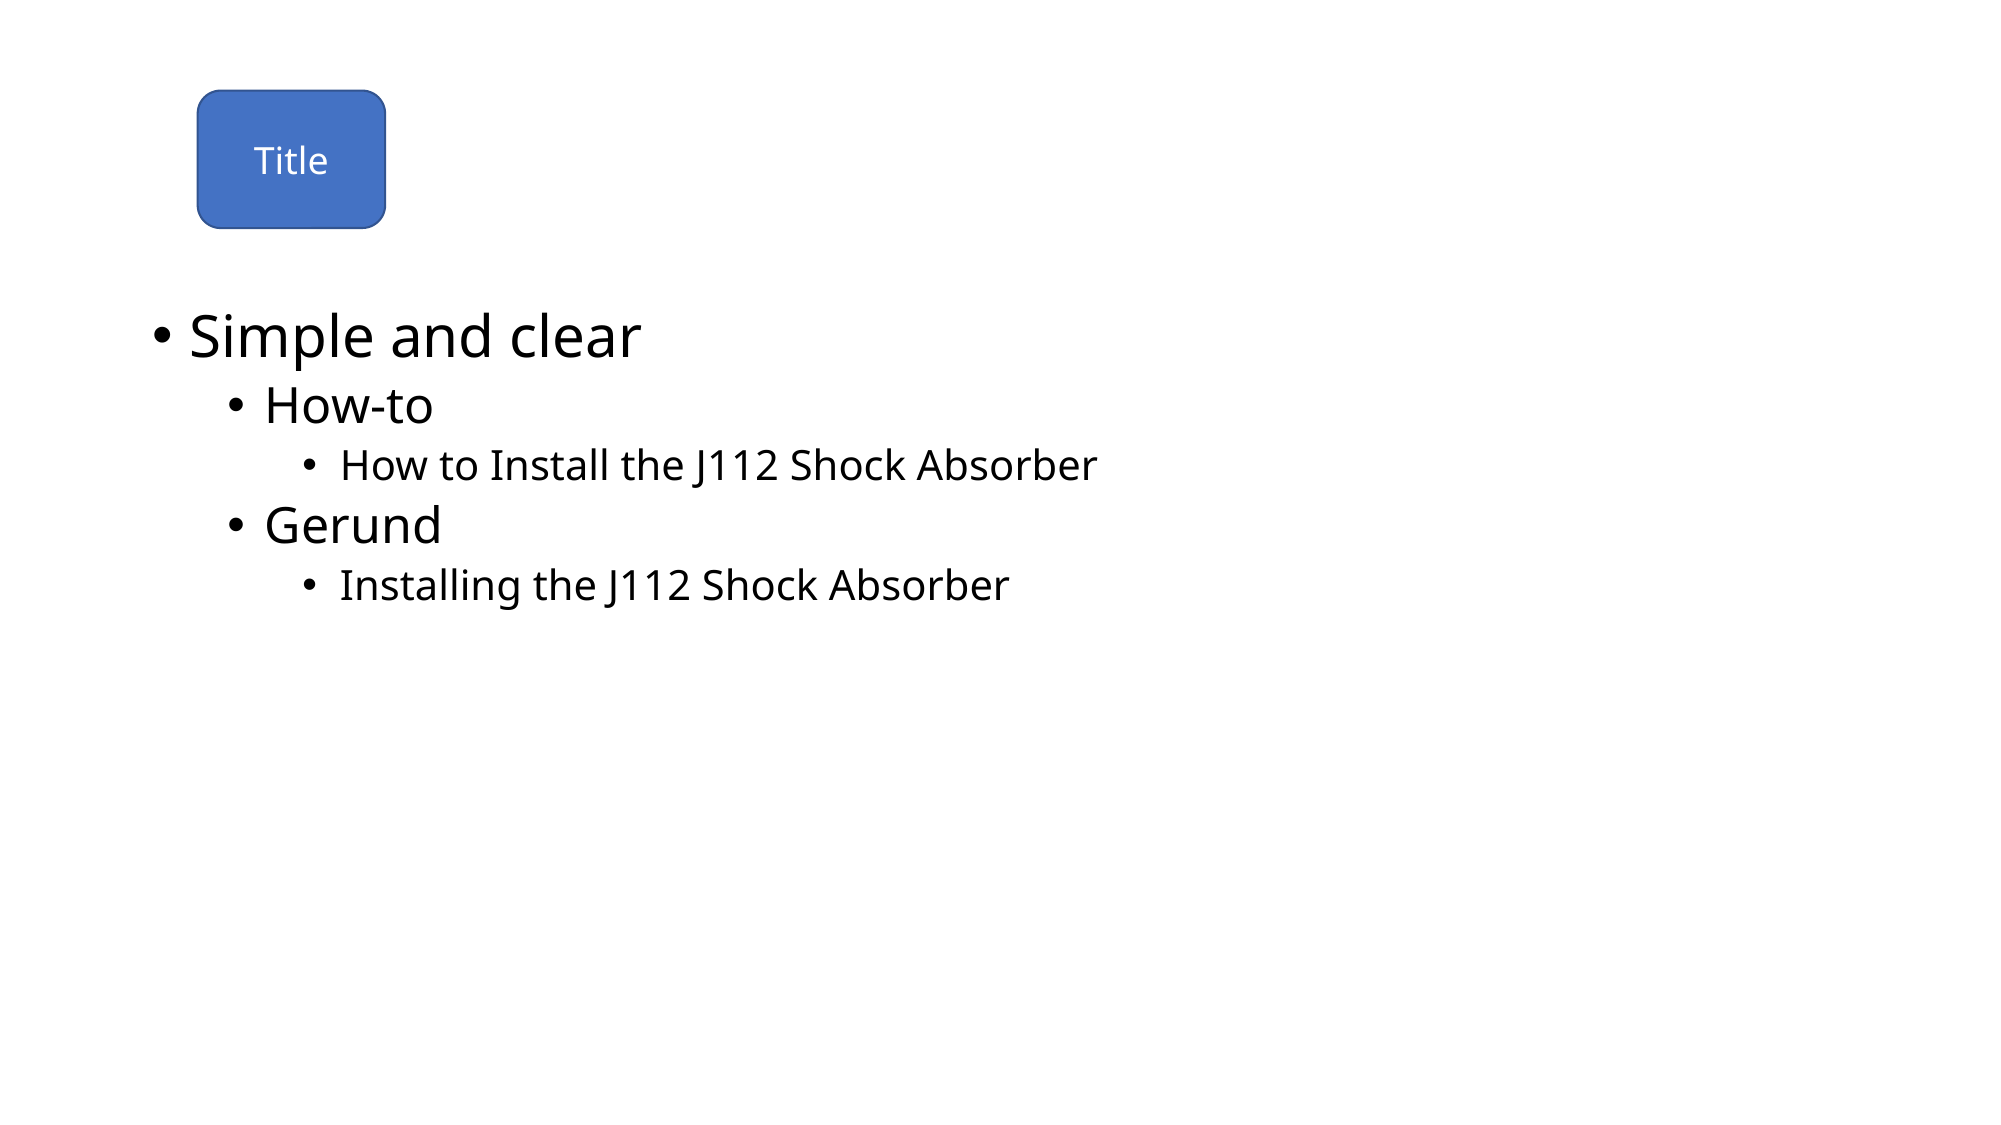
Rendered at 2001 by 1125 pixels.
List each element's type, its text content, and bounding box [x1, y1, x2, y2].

list Simple and clear How-to How to Install the J112 Shock Absorber Gerund Installing the J112 Shock Absorber [137, 299, 1863, 1014]
text_box Title [196, 89, 387, 230]
